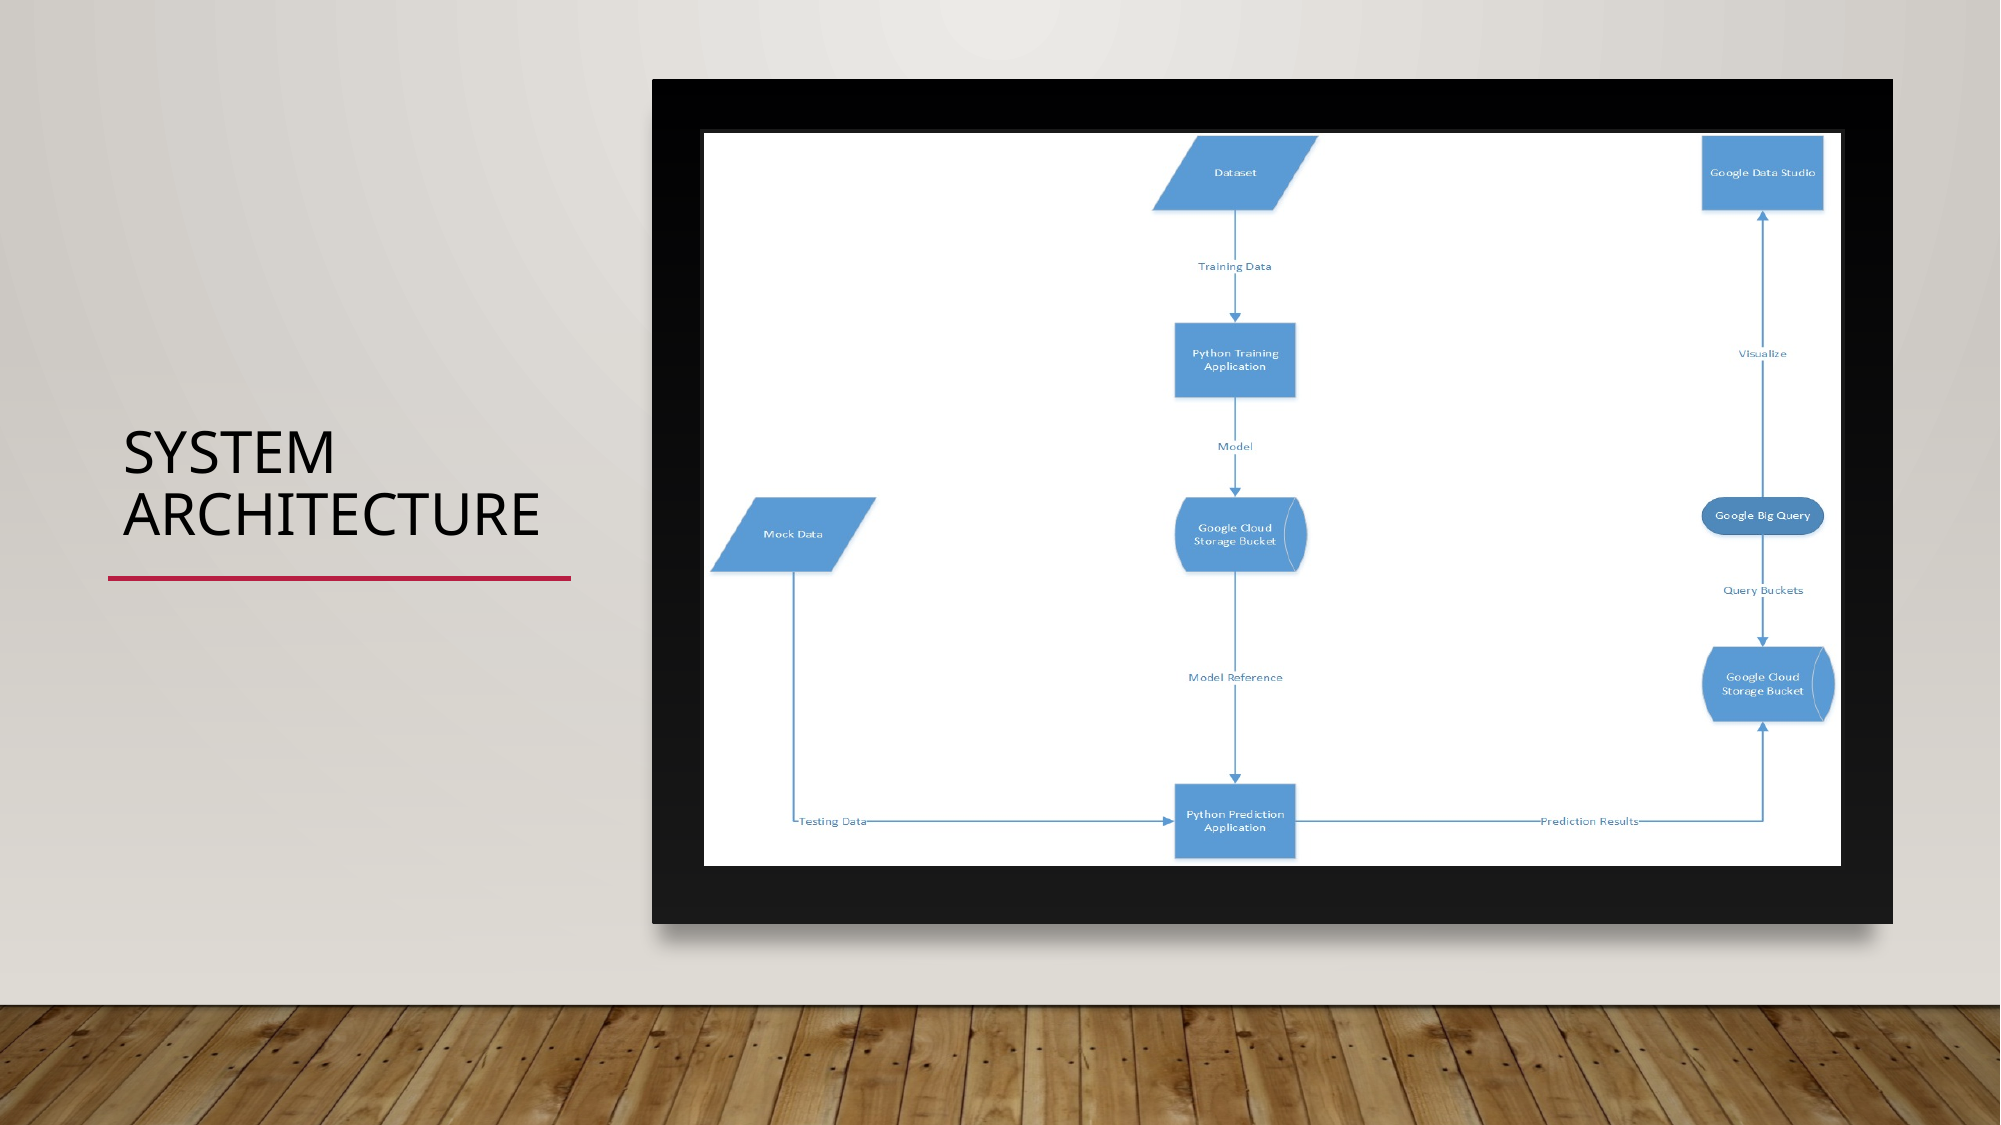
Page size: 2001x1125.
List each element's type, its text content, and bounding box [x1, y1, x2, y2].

title System Architecture [108, 241, 572, 549]
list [703, 132, 1841, 867]
picture [0, 1006, 2000, 1125]
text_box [652, 78, 1894, 924]
text_box [0, 0, 2000, 330]
text_box [0, 330, 2000, 1004]
